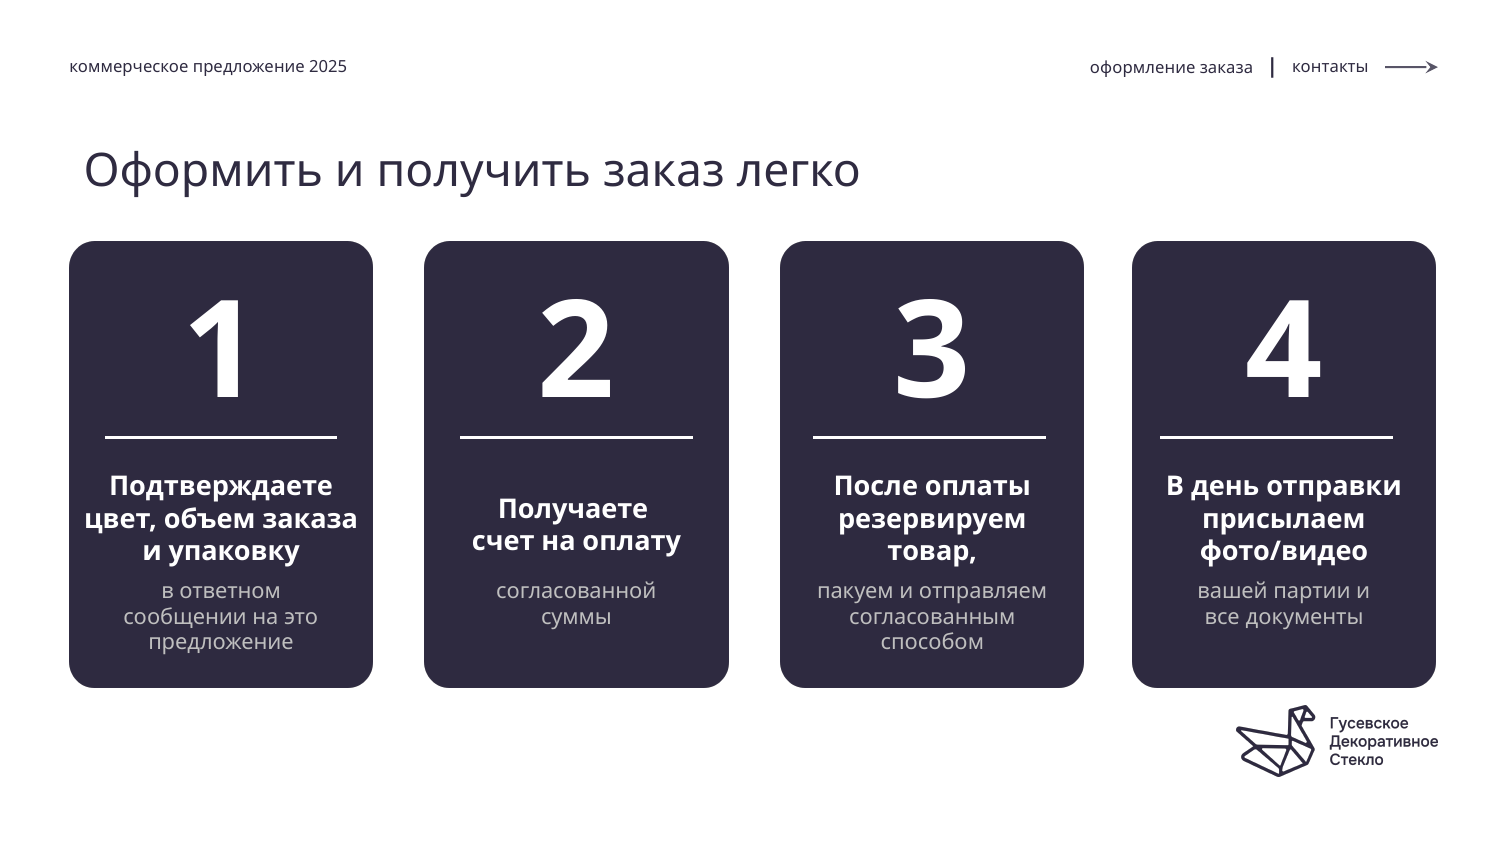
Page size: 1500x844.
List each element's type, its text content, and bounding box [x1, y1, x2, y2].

picture [1132, 241, 1436, 688]
text_box коммерческое предложение 2025 [69, 55, 621, 124]
picture [69, 241, 373, 688]
picture [424, 241, 729, 688]
text_box оформление заказа | [1090, 52, 1305, 91]
text_box Оформить и получить заказ легко [68, 124, 1386, 263]
text_box контакты [1292, 55, 1438, 94]
picture [1236, 705, 1439, 777]
picture [780, 241, 1085, 688]
